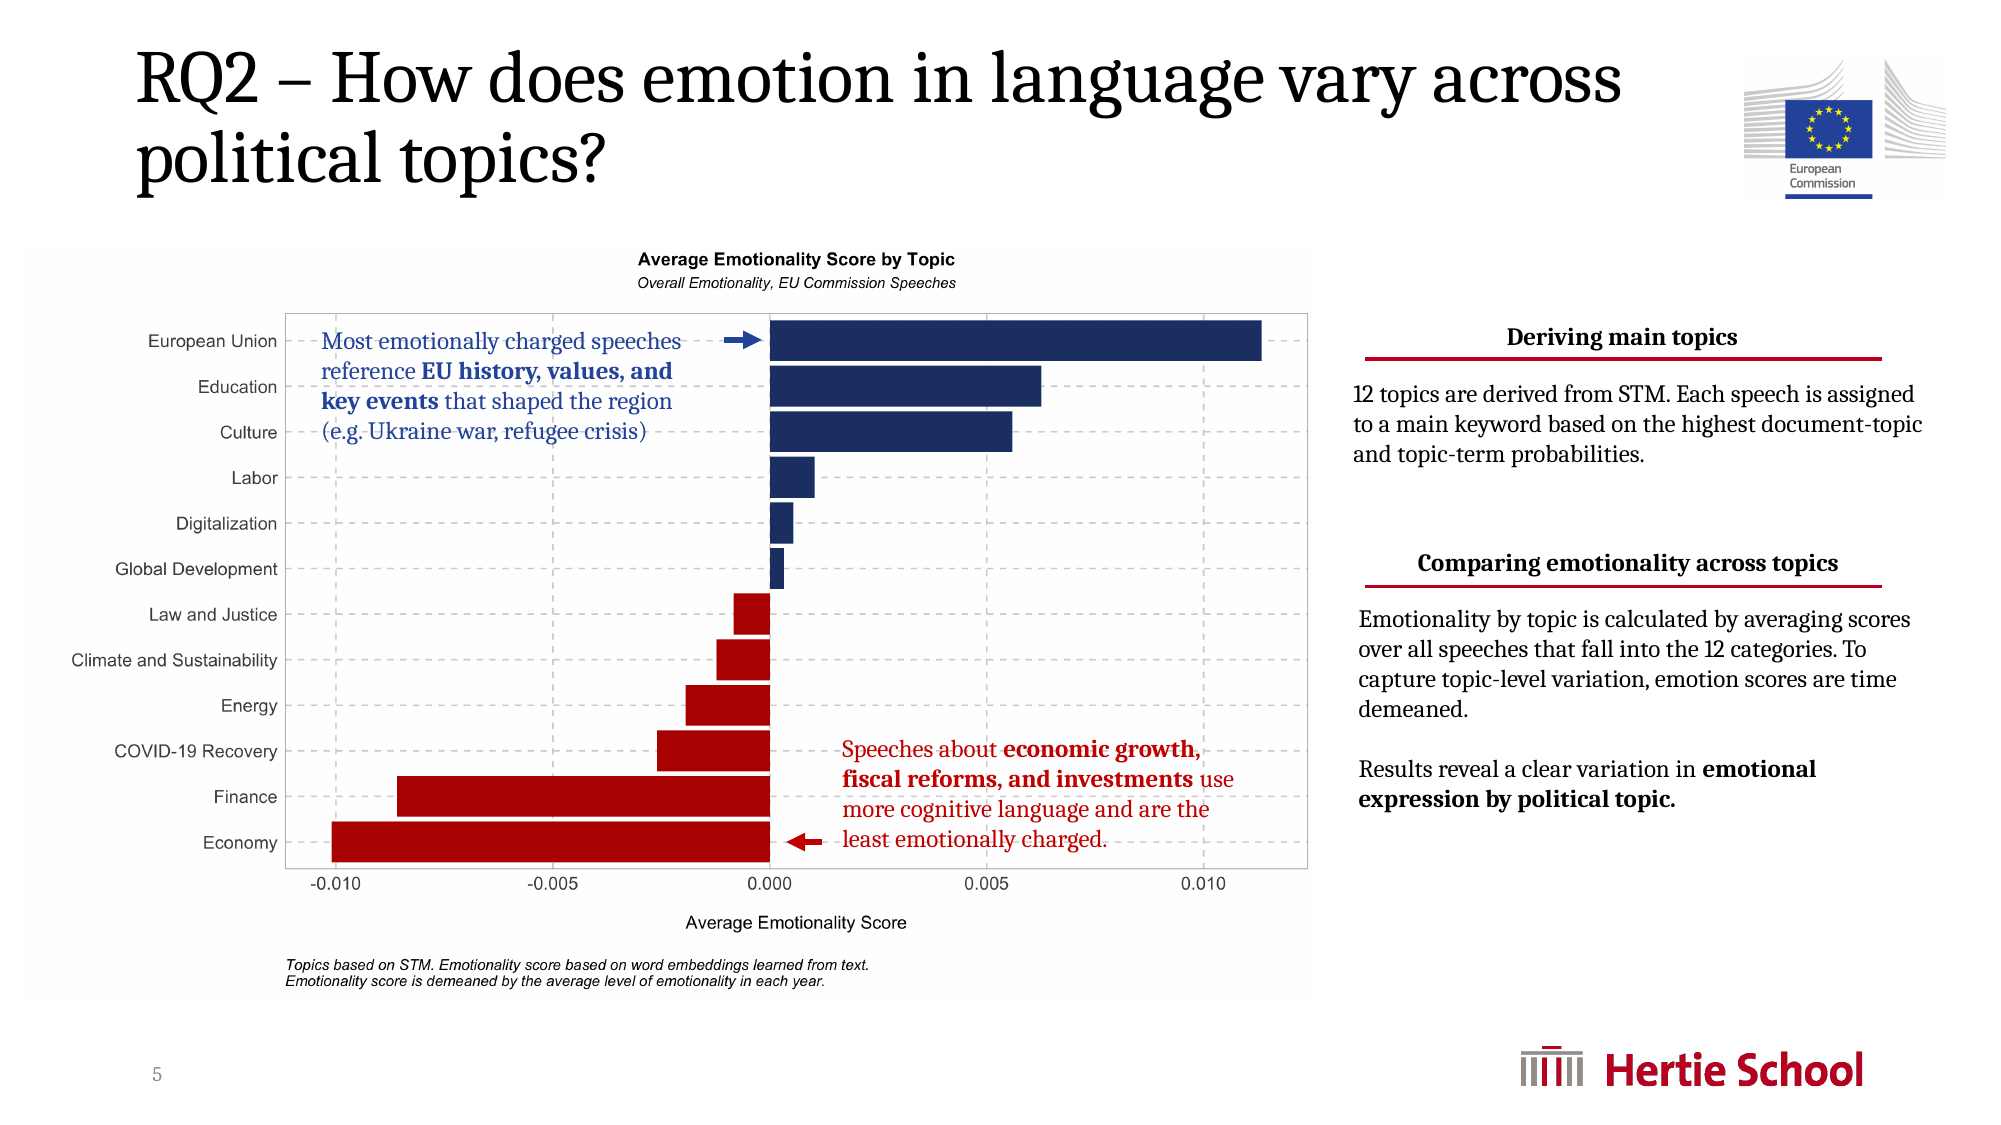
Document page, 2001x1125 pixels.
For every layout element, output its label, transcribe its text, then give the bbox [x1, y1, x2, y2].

text_box Deriving main topics [1492, 313, 1830, 357]
title RQ2 – How does emotion in language vary across political topics? [120, 9, 1786, 227]
text_box Comparing emotionality across topics [1403, 538, 1944, 584]
text_box 12 topics are derived from STM. Each speech is assigned to a main keyword based on the highest document-topic and topic-term probabilities. [1338, 370, 1939, 475]
picture [24, 244, 1316, 998]
picture [1786, 59, 1946, 199]
picture [1520, 1045, 1863, 1087]
text_box Emotionality by topic is calculated by averaging scores over all speeches that fall into the 12 categories. To capture topic-level variation, emotion scores are time demeaned. Results reveal a clear variation in emotional expression by political topic. [1343, 595, 1944, 820]
slide_number 5 [137, 1042, 588, 1103]
